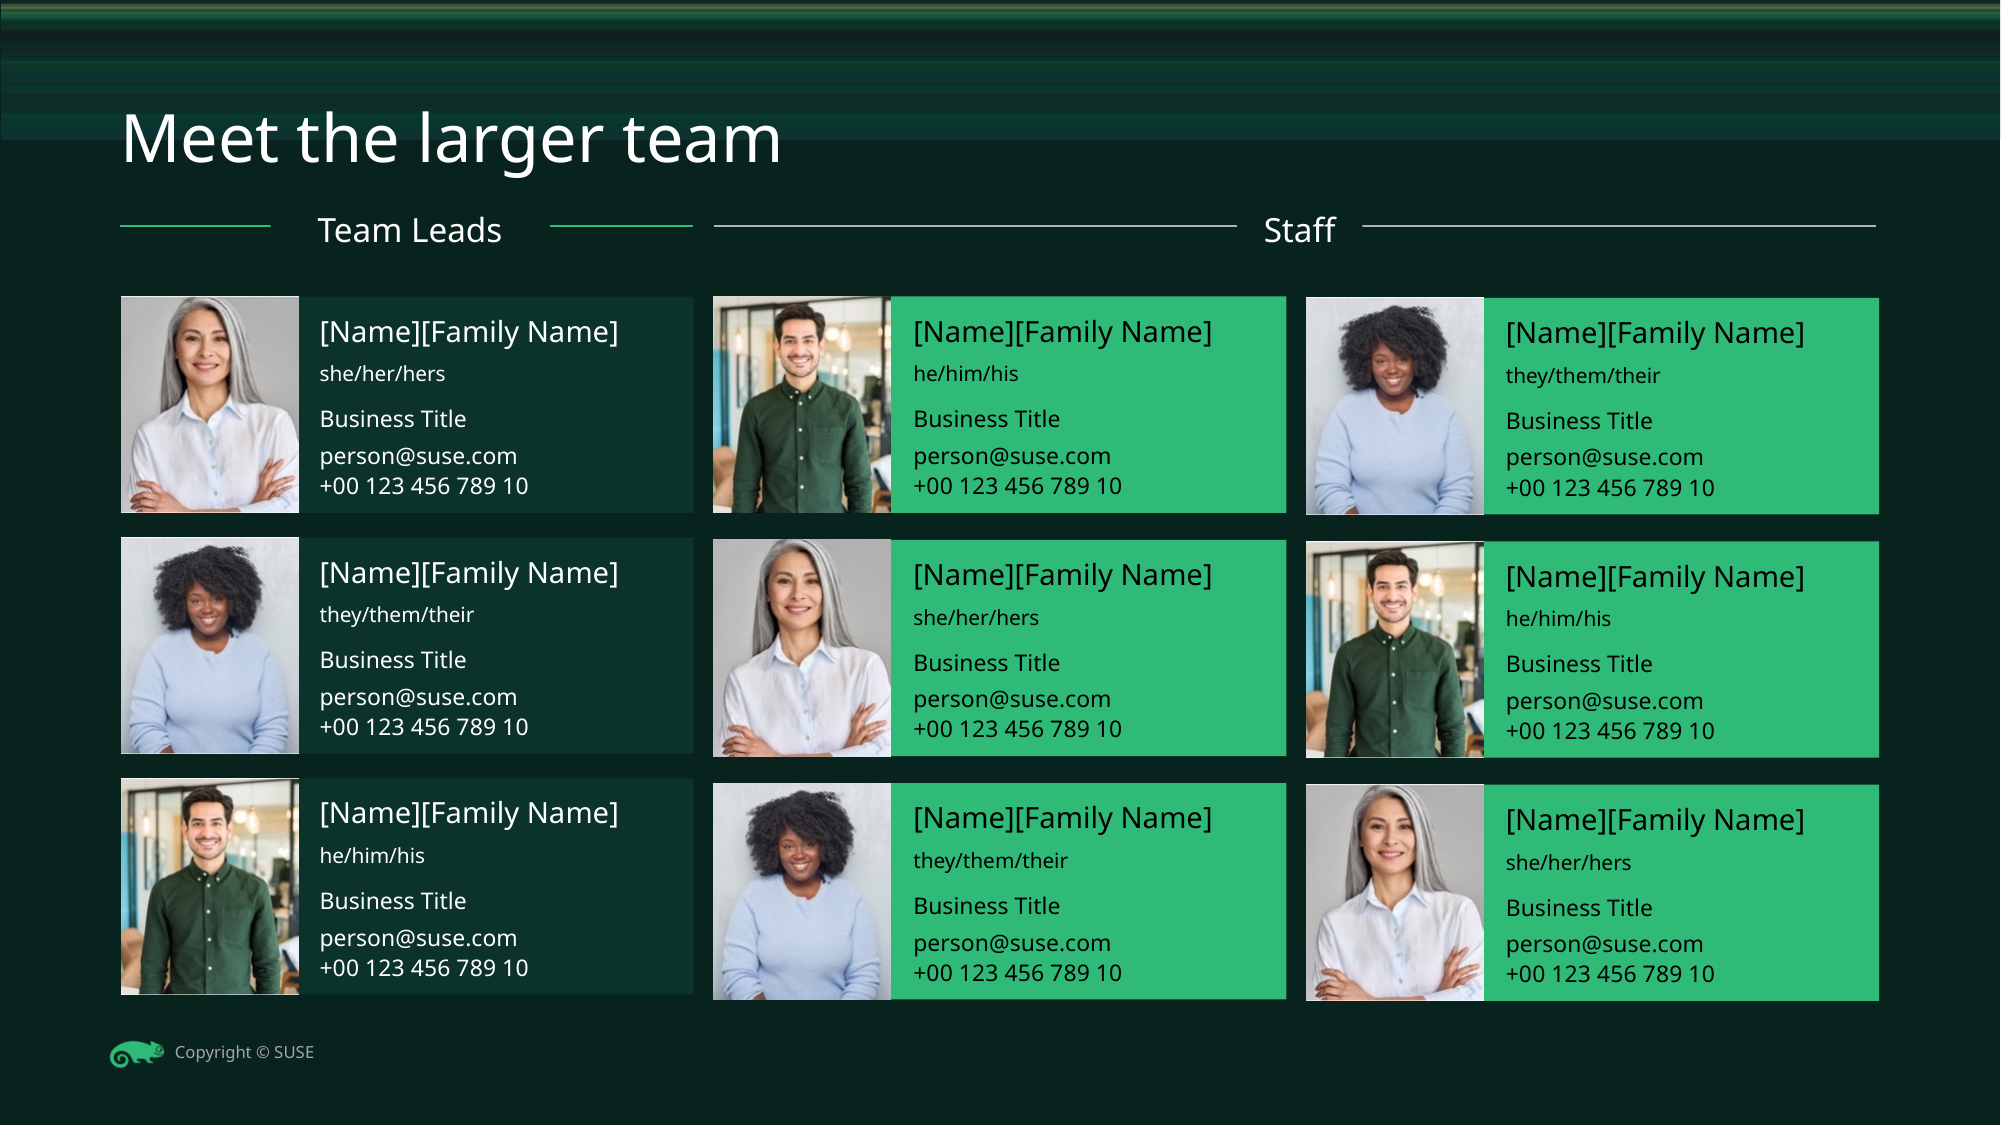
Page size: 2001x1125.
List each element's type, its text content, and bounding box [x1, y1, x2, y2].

list [Name][Family Name] [913, 309, 1268, 348]
list Business Title [319, 883, 675, 914]
list she/her/hers [913, 601, 1268, 630]
list person@suse.com +00 123 456 789 10 [319, 438, 675, 500]
list person@suse.com +00 123 456 789 10 [1505, 440, 1861, 501]
list Business Title [913, 888, 1268, 919]
list person@suse.com +00 123 456 789 10 [913, 438, 1268, 500]
list person@suse.com +00 123 456 789 10 [913, 925, 1268, 986]
list person@suse.com +00 123 456 789 10 [319, 679, 675, 740]
list Business Title [319, 642, 675, 673]
list person@suse.com +00 123 456 789 10 [319, 920, 675, 981]
list [Name][Family Name] [319, 791, 675, 830]
list [Name][Family Name] [319, 550, 675, 589]
list Business Title [1505, 890, 1861, 921]
list [Name][Family Name] [1505, 311, 1861, 349]
list Staff [1237, 205, 1363, 249]
picture [1306, 541, 1484, 758]
picture [1, 0, 2001, 140]
title Meet the larger team [120, 103, 1880, 179]
picture [121, 537, 299, 754]
list he/him/his [319, 840, 675, 868]
list [Name][Family Name] [1505, 797, 1861, 836]
list Business Title [913, 645, 1268, 676]
list they/them/their [1505, 360, 1861, 388]
list Team Leads [270, 205, 550, 249]
list person@suse.com +00 123 456 789 10 [1505, 683, 1861, 745]
list they/them/their [913, 845, 1268, 873]
list [Name][Family Name] [1505, 554, 1861, 593]
list she/her/hers [1505, 846, 1861, 875]
picture [1306, 297, 1484, 515]
list he/him/his [913, 358, 1268, 387]
picture [99, 1031, 175, 1074]
list Business Title [1505, 647, 1861, 677]
list Business Title [1505, 403, 1861, 434]
list she/her/hers [319, 358, 675, 387]
list Business Title [319, 402, 675, 432]
picture [121, 296, 299, 513]
list person@suse.com +00 123 456 789 10 [1505, 926, 1861, 988]
list [Name][Family Name] [913, 796, 1268, 835]
list [Name][Family Name] [913, 552, 1268, 591]
picture [713, 296, 891, 513]
picture [713, 539, 891, 757]
picture [1306, 784, 1484, 1001]
list he/him/his [1505, 603, 1861, 632]
picture [713, 783, 891, 1000]
list person@suse.com +00 123 456 789 10 [913, 682, 1268, 743]
list they/them/their [319, 599, 675, 628]
picture [121, 778, 299, 995]
list [Name][Family Name] [319, 309, 675, 348]
list Business Title [913, 402, 1268, 432]
